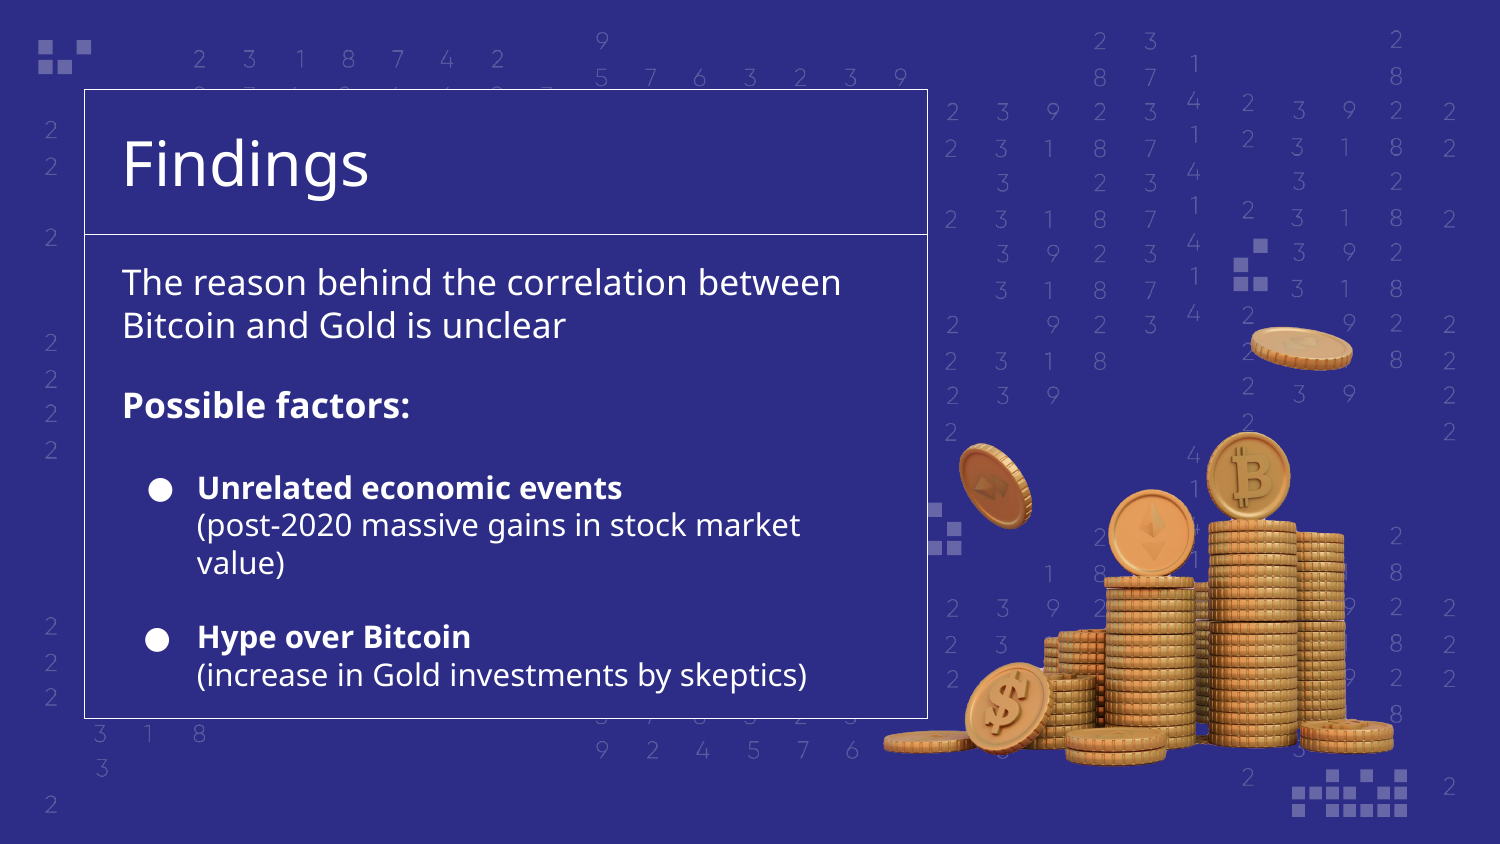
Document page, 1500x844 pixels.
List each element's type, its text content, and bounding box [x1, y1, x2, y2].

picture [45, 30, 1455, 813]
subtitle The reason behind the correlation between Bitcoin and Gold is unclear Possible factors: Unrelated economic events (post-2020 massive gains in stock market value) Hype over Bitcoin (increase in Gold investments by skeptics) [84, 234, 928, 719]
title Findings [84, 89, 928, 234]
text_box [927, 502, 962, 556]
